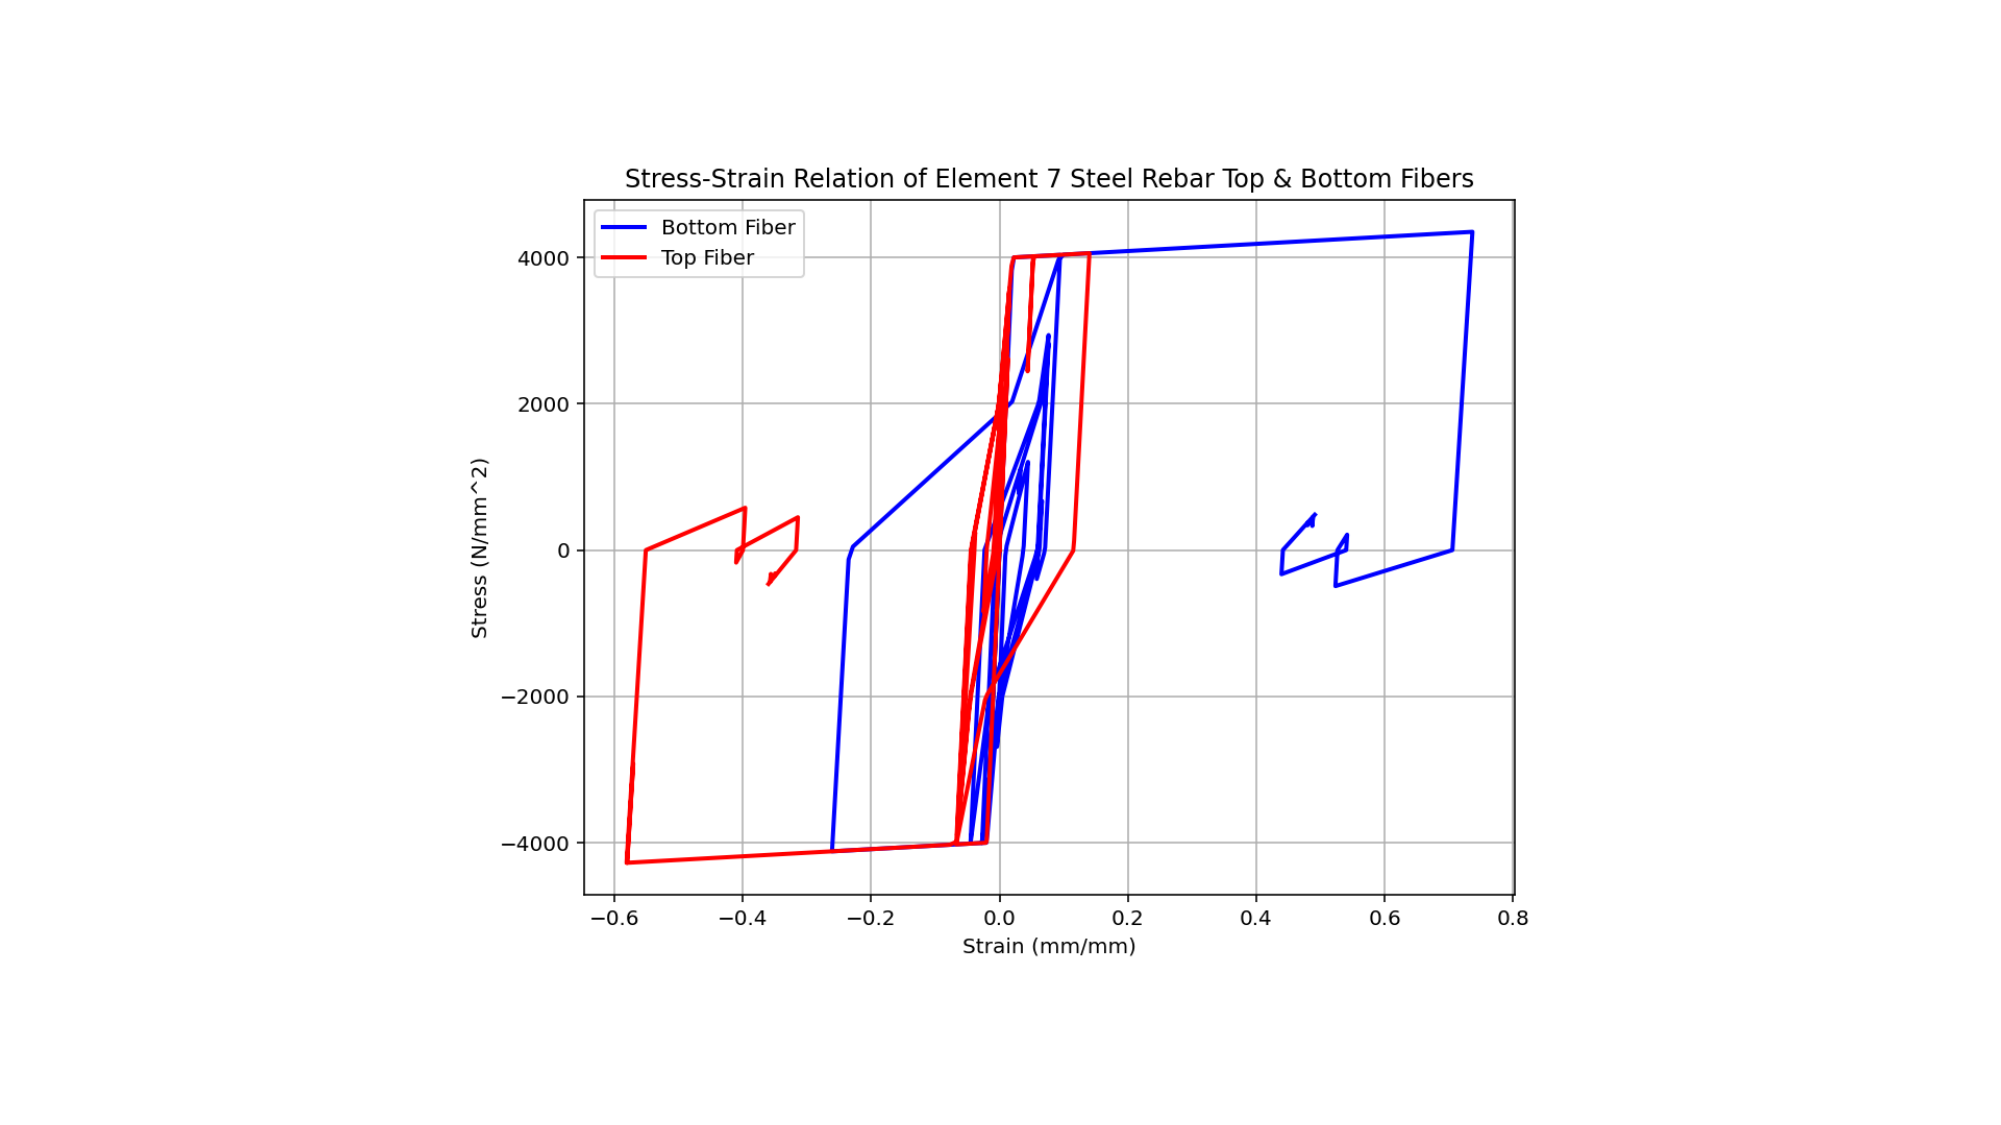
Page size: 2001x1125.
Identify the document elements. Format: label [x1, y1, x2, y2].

picture [455, 153, 1545, 972]
